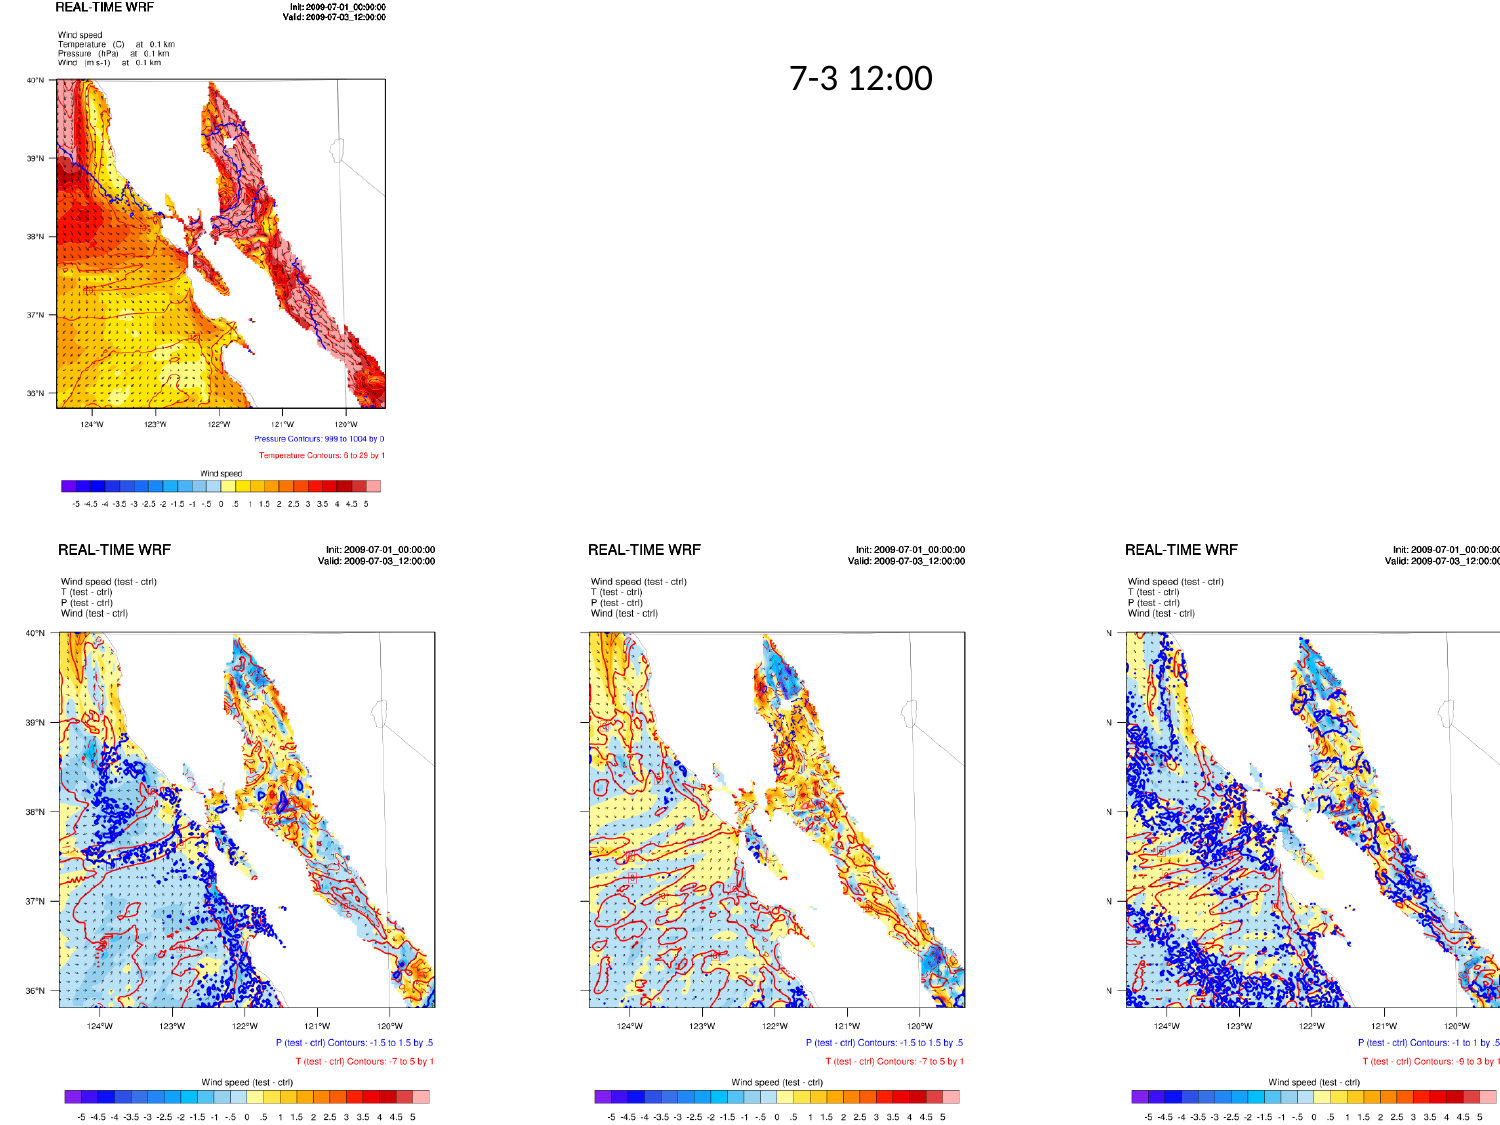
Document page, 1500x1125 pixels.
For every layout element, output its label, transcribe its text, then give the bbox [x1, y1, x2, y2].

text_box 7-3 12:00 [774, 45, 948, 105]
picture [0, 0, 1500, 1125]
